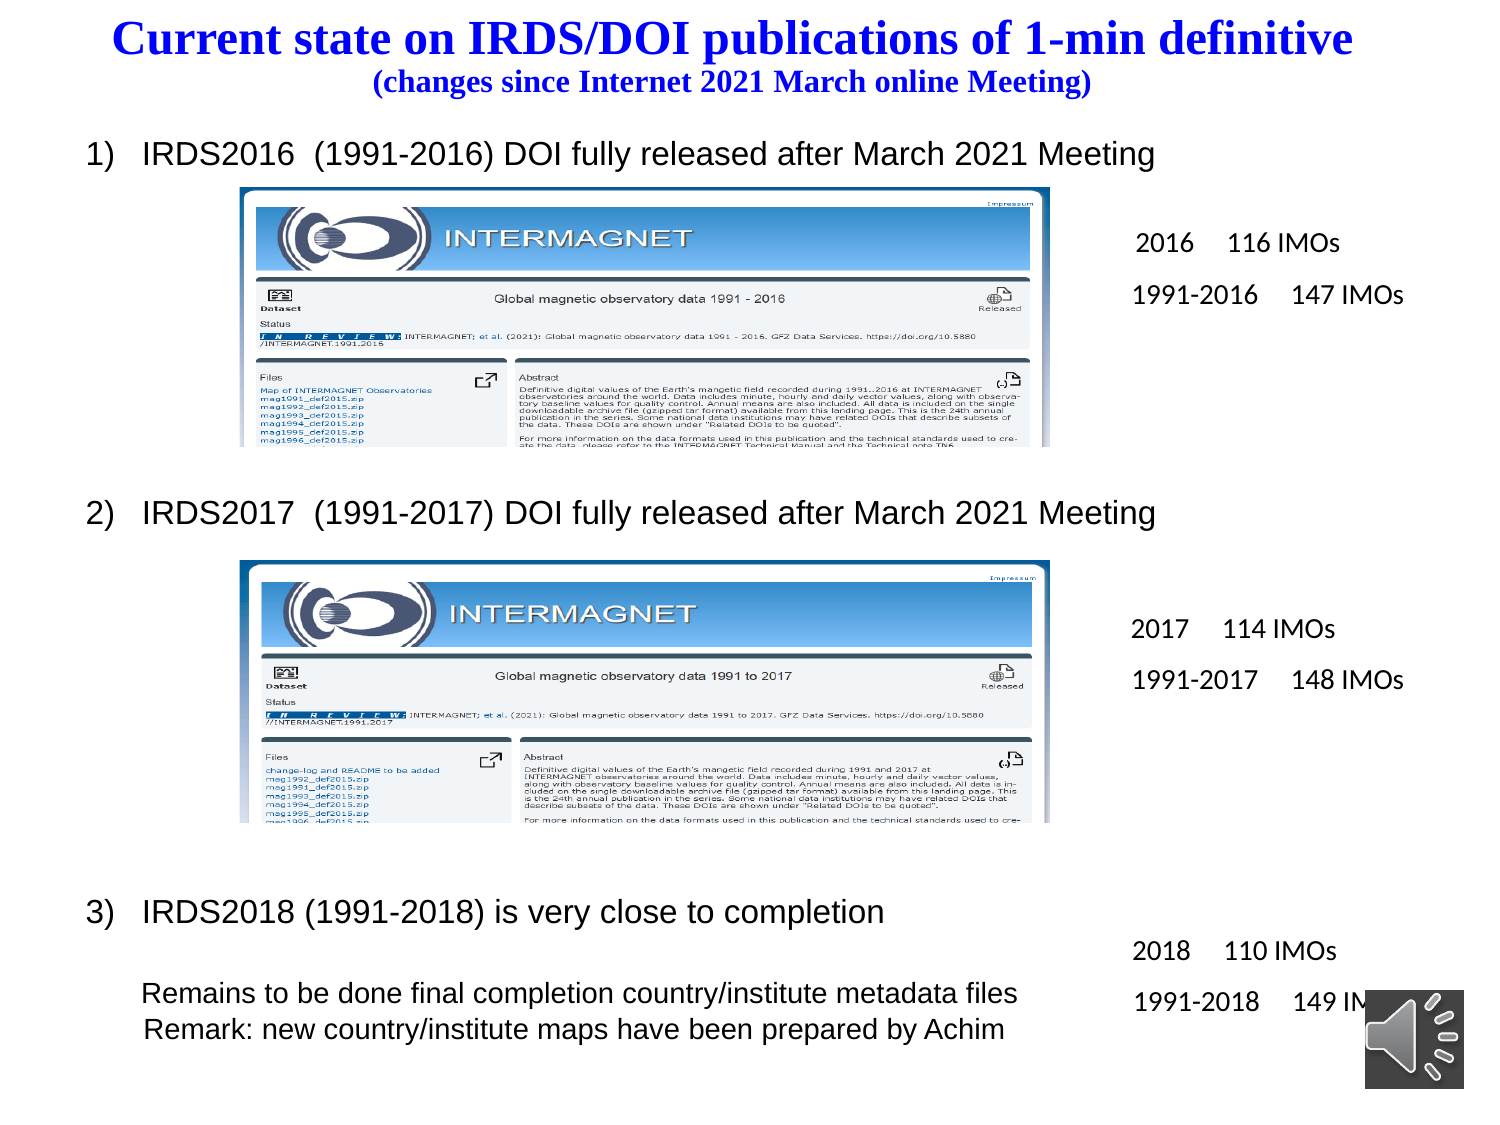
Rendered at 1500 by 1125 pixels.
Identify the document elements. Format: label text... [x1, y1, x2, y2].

picture [239, 187, 1050, 447]
text_box 2018 110 IMOs [1117, 923, 1353, 974]
title Current state on IRDS/DOI publications of 1-min definitive (changes since Internet 2021 March online Meeting) [85, 0, 1380, 112]
text_box 1991-2016 147 IMOs [1116, 267, 1420, 318]
text_box IRDS2016 (1991-2016) DOI fully released after March 2021 Meeting IRDS2017 (1991-2017) DOI fully released after March 2021 Meeting IRDS2018 (1991-2018) is very close to completion Remains to be done final completion country/institute metadata files Remark: new country/institute maps have been prepared by Achim [70, 124, 1425, 1053]
text_box 1991-2018 149 IMOs [1118, 974, 1422, 1025]
text_box 2017 114 IMOs [1115, 601, 1351, 652]
picture [1364, 989, 1465, 1090]
text_box 1991-2017 148 IMOs [1116, 652, 1420, 703]
text_box 2016 116 IMOs [1120, 216, 1356, 266]
picture [239, 560, 1050, 823]
